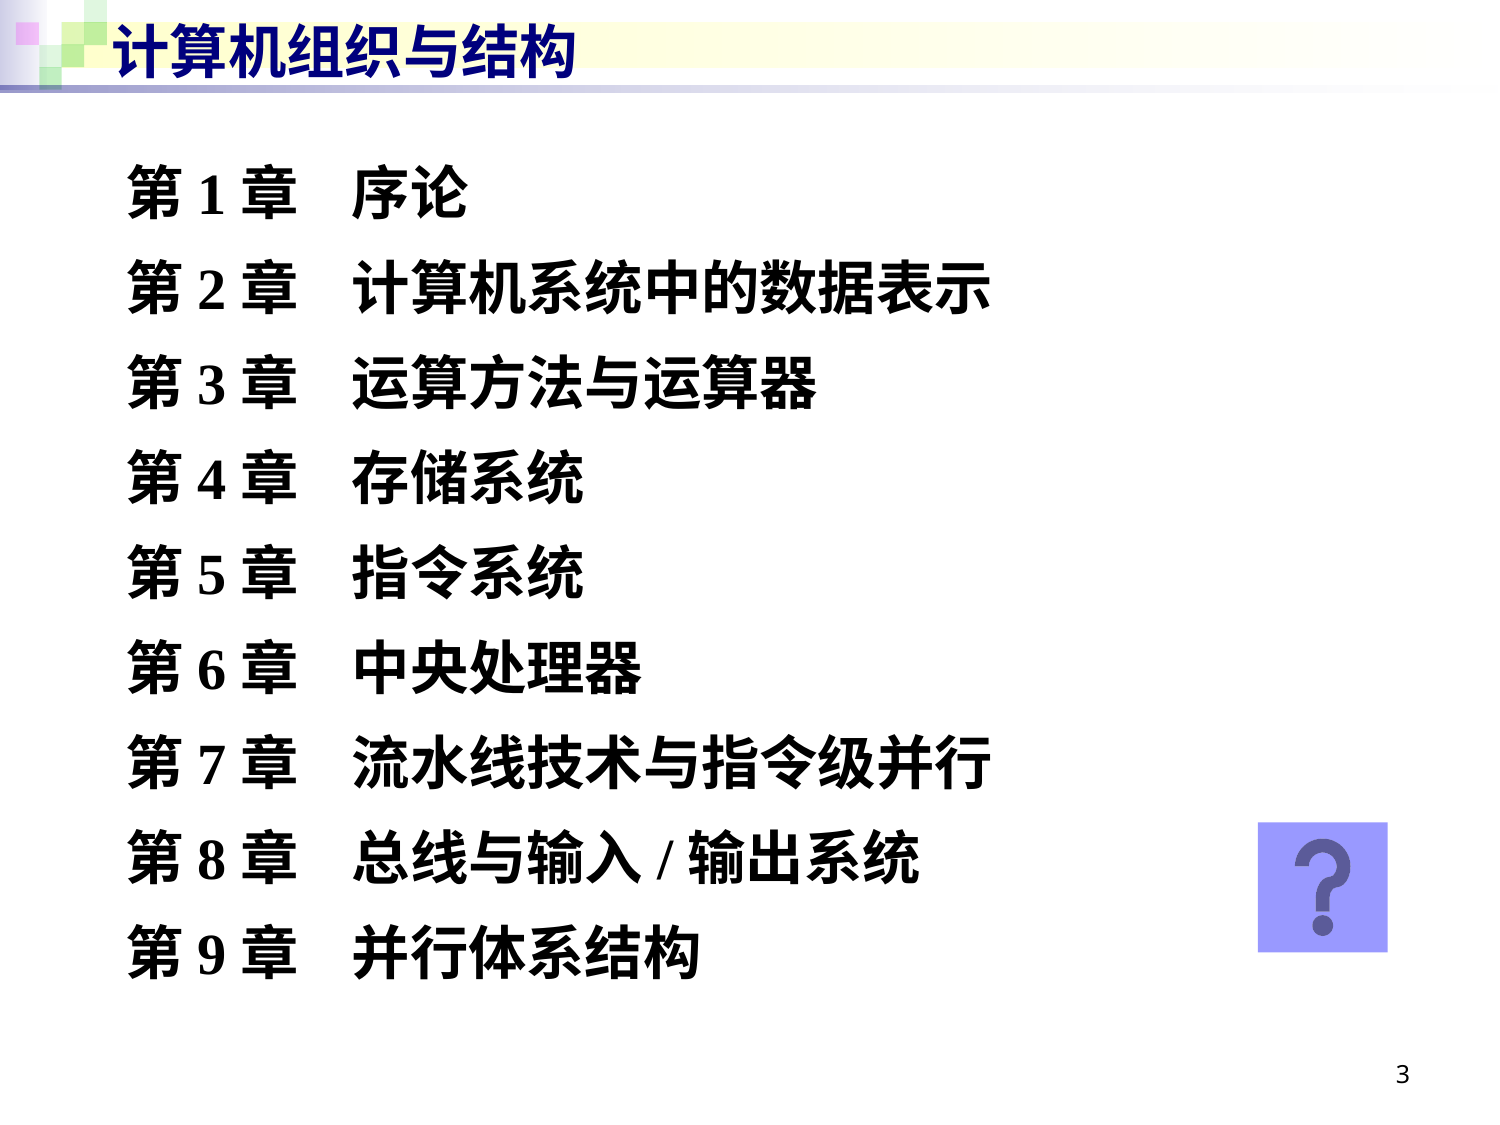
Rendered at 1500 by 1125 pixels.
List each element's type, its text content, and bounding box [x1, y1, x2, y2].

slide_number 3 [1074, 1024, 1426, 1101]
list 第1章 序论 第2章 计算机系统中的数据表示 第3章 运算方法与运算器 第4章 存储系统 第5章 指令系统 第6章 中央处理器 第7章 流水线技术与指令级并行 第8章 总线与输入/输出系统 第9章 并行体系结构 [110, 148, 1259, 1083]
title 计算机组织与结构 [96, 6, 1448, 94]
text_box [1257, 822, 1388, 953]
